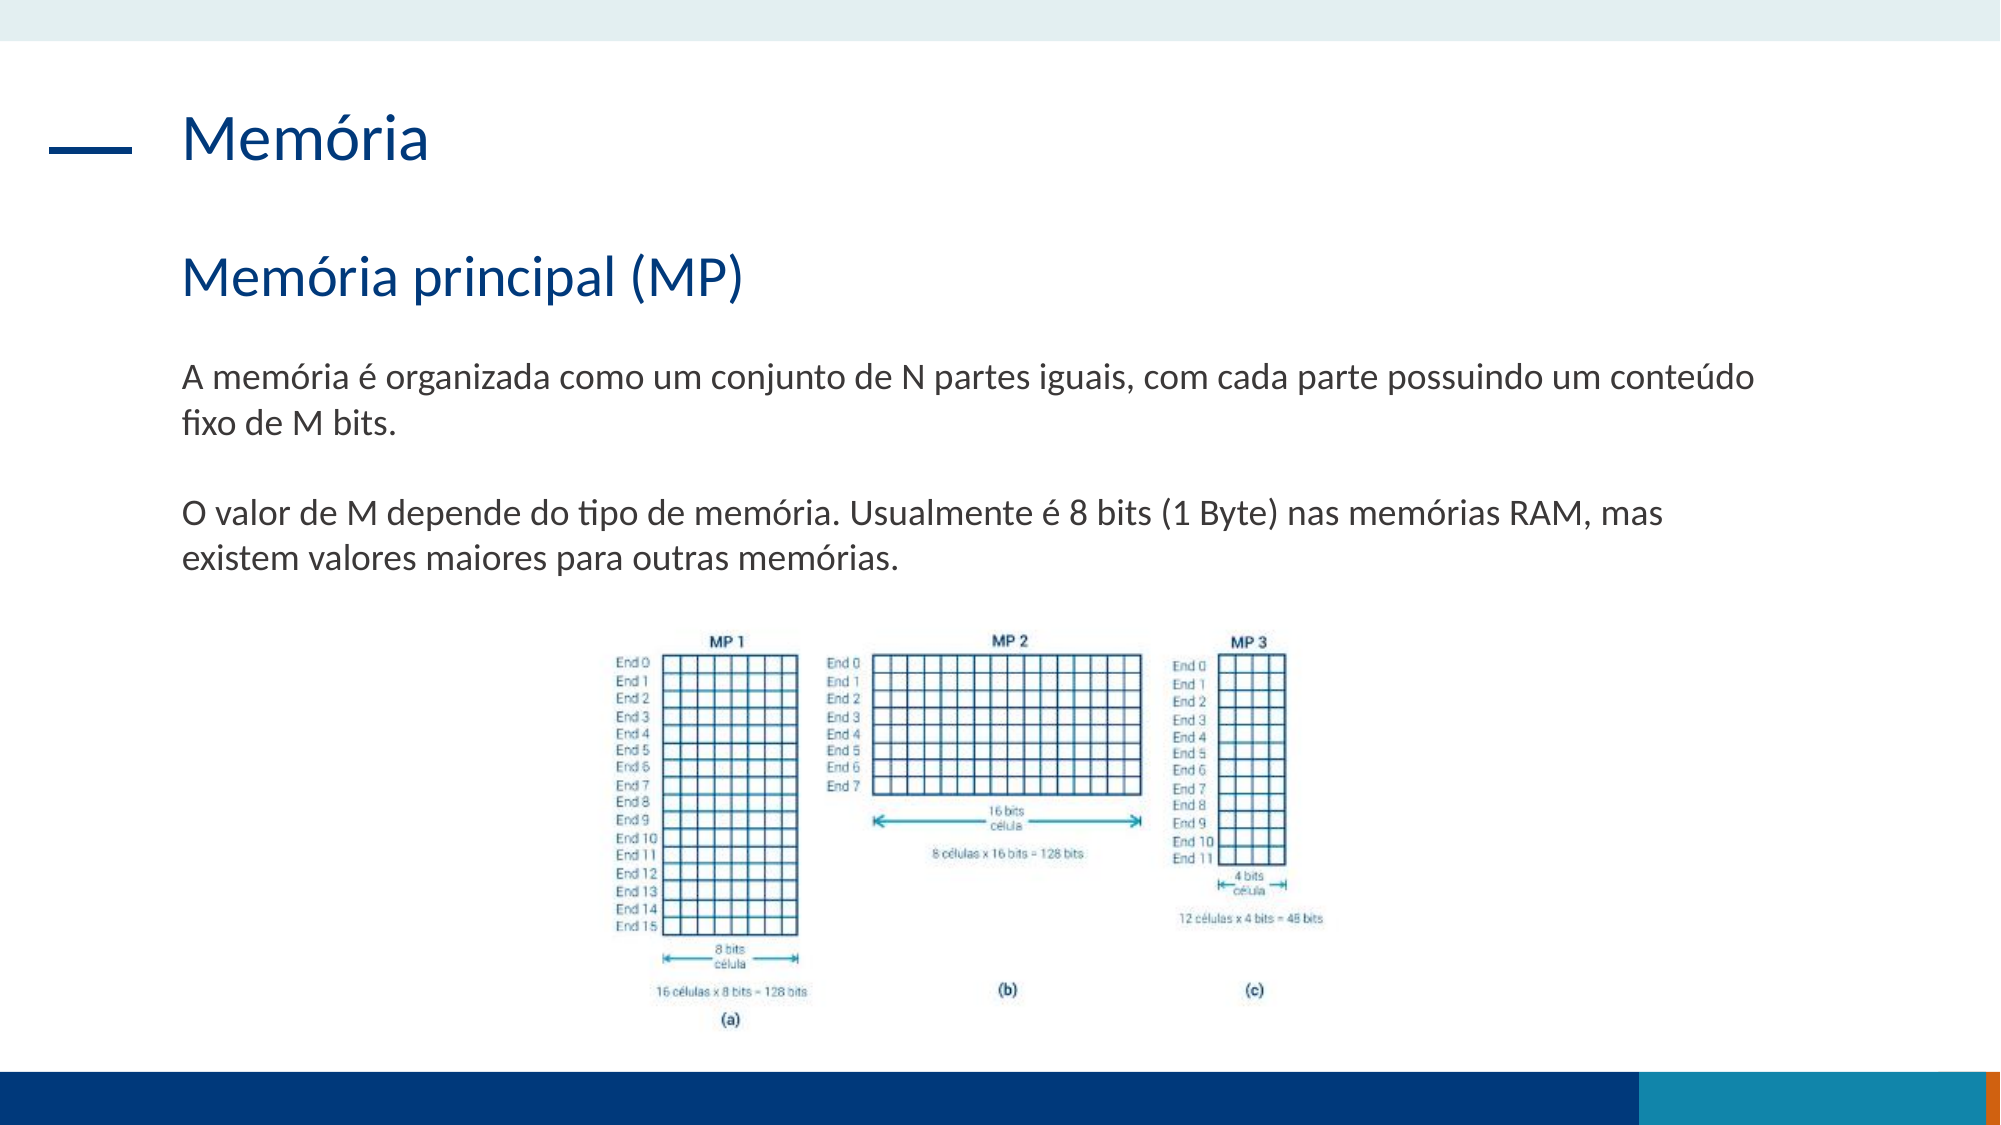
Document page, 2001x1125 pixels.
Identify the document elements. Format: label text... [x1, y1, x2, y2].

picture [575, 605, 1359, 1044]
list Memória [167, 95, 1833, 237]
text_box A memória é organizada como um conjunto de N partes iguais, com cada parte possuindo um conteúdo fixo de M bits. O valor de M depende do tipo de memória. Usualmente é 8 bits (1 Byte) nas memórias RAM, mas existem valores maiores para outras memórias. [167, 345, 1806, 585]
list Memória principal (MP) [167, 238, 1833, 380]
